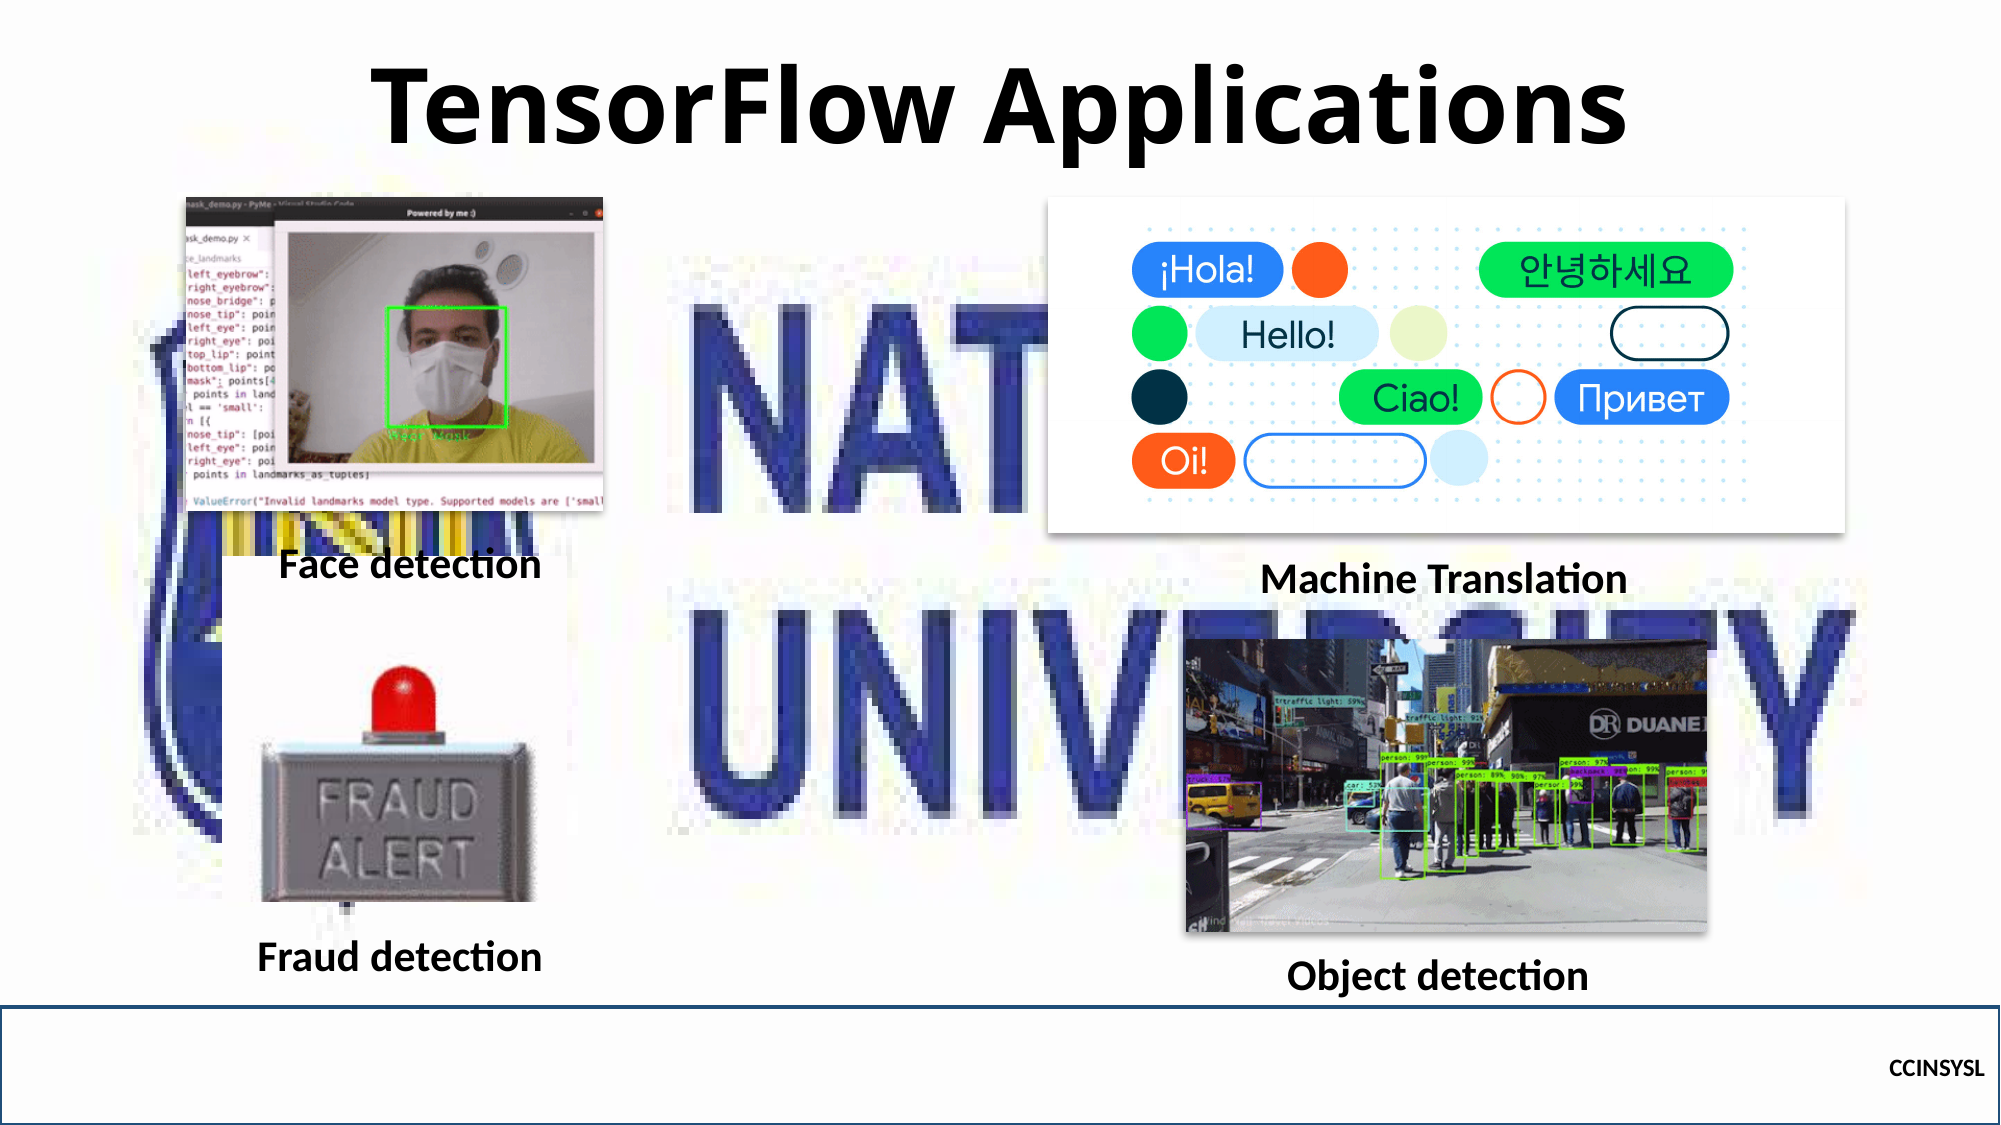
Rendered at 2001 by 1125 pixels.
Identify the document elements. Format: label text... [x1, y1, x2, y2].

title TensorFlow Applications [249, 55, 1750, 172]
text_box Fraud detection [242, 920, 567, 988]
text_box Machine Translation [1245, 542, 1648, 610]
footer CCINSYSL [0, 1007, 2000, 1125]
text_box Object detection [1272, 938, 1621, 1007]
text_box [83, 172, 1916, 688]
picture [0, 0, 2000, 1007]
text_box Face detection [264, 527, 567, 556]
